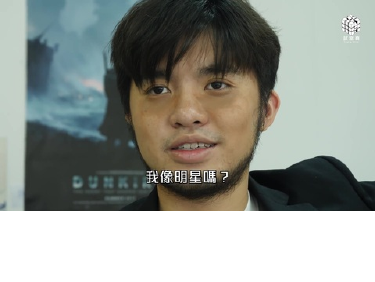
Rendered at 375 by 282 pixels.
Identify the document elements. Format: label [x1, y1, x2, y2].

picture [0, 0, 375, 212]
